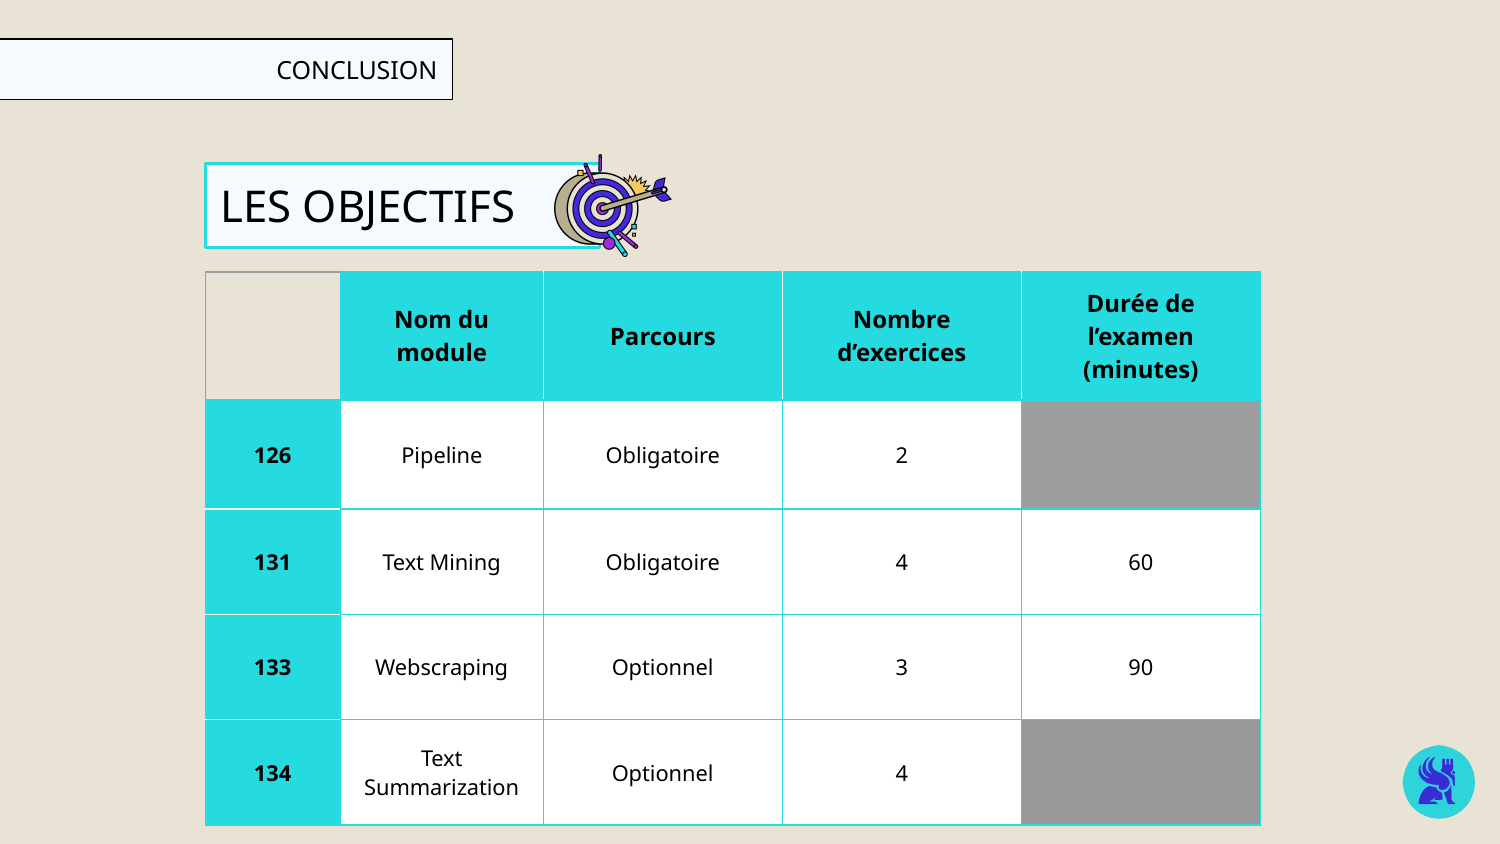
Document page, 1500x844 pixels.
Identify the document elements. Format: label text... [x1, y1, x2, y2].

table_header Durée de l’examen (minutes) [1022, 273, 1260, 399]
table_cell 90 [1022, 615, 1260, 719]
table_cell 131 [206, 510, 340, 614]
table_cell Optionnel [544, 720, 782, 824]
table_header [206, 273, 340, 399]
table_header Parcours [544, 273, 782, 399]
picture [1402, 745, 1475, 819]
table_cell Webscraping [341, 615, 543, 719]
title LES OBJECTIFS [204, 163, 548, 249]
table_cell Obligatoire [544, 510, 782, 614]
table_cell Text Summarization [341, 720, 543, 824]
table_cell 3 [783, 615, 1021, 719]
table_cell 126 [206, 401, 340, 508]
table_cell 4 [783, 510, 1021, 614]
table_header Nombre d’exercices [783, 273, 1021, 399]
table_cell Text Mining [341, 510, 543, 614]
table_cell [1022, 401, 1260, 508]
table_cell 2 [783, 401, 1021, 508]
table_cell 133 [206, 615, 340, 719]
table_cell 60 [1022, 510, 1260, 614]
table_cell 4 [783, 720, 1021, 824]
title CONCLUSION [0, 38, 453, 100]
table_cell Pipeline [341, 401, 543, 508]
table_cell Optionnel [544, 615, 782, 719]
table_header Nom du module [341, 273, 543, 399]
table_cell [1022, 720, 1260, 824]
picture [553, 154, 672, 257]
table_cell 134 [206, 720, 340, 824]
table_cell Obligatoire [544, 401, 782, 508]
